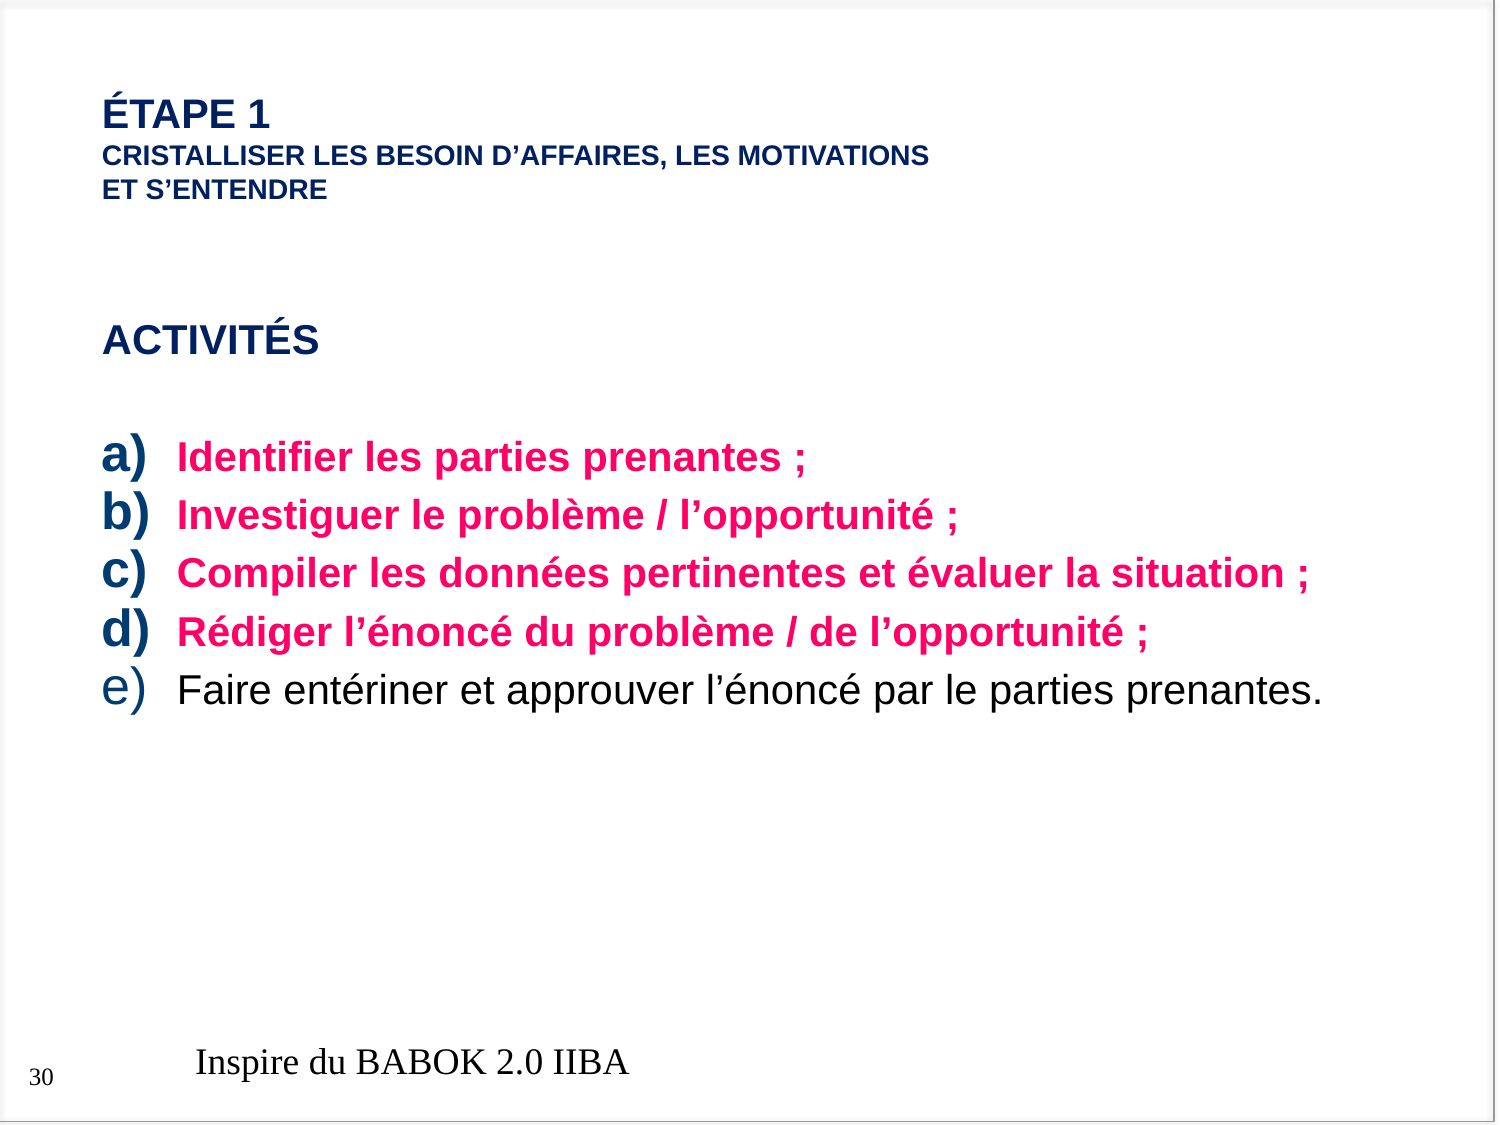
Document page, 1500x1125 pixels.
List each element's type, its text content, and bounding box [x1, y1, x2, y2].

list ACTIVITÉS Identifier les parties prenantes ; Investiguer le problème / l’opportunité ; Compiler les données pertinentes et évaluer la situation ; Rédiger l’énoncé du problème / de l’opportunité ; Faire entériner et approuver l’énoncé par le parties prenantes. [86, 305, 1414, 991]
title Étape 1 Cristalliser les besoin d’affaires, les motivations et s’entendre [86, 87, 1414, 256]
footer Inspire du BABOK 2.0 IIBA [180, 1029, 656, 1057]
